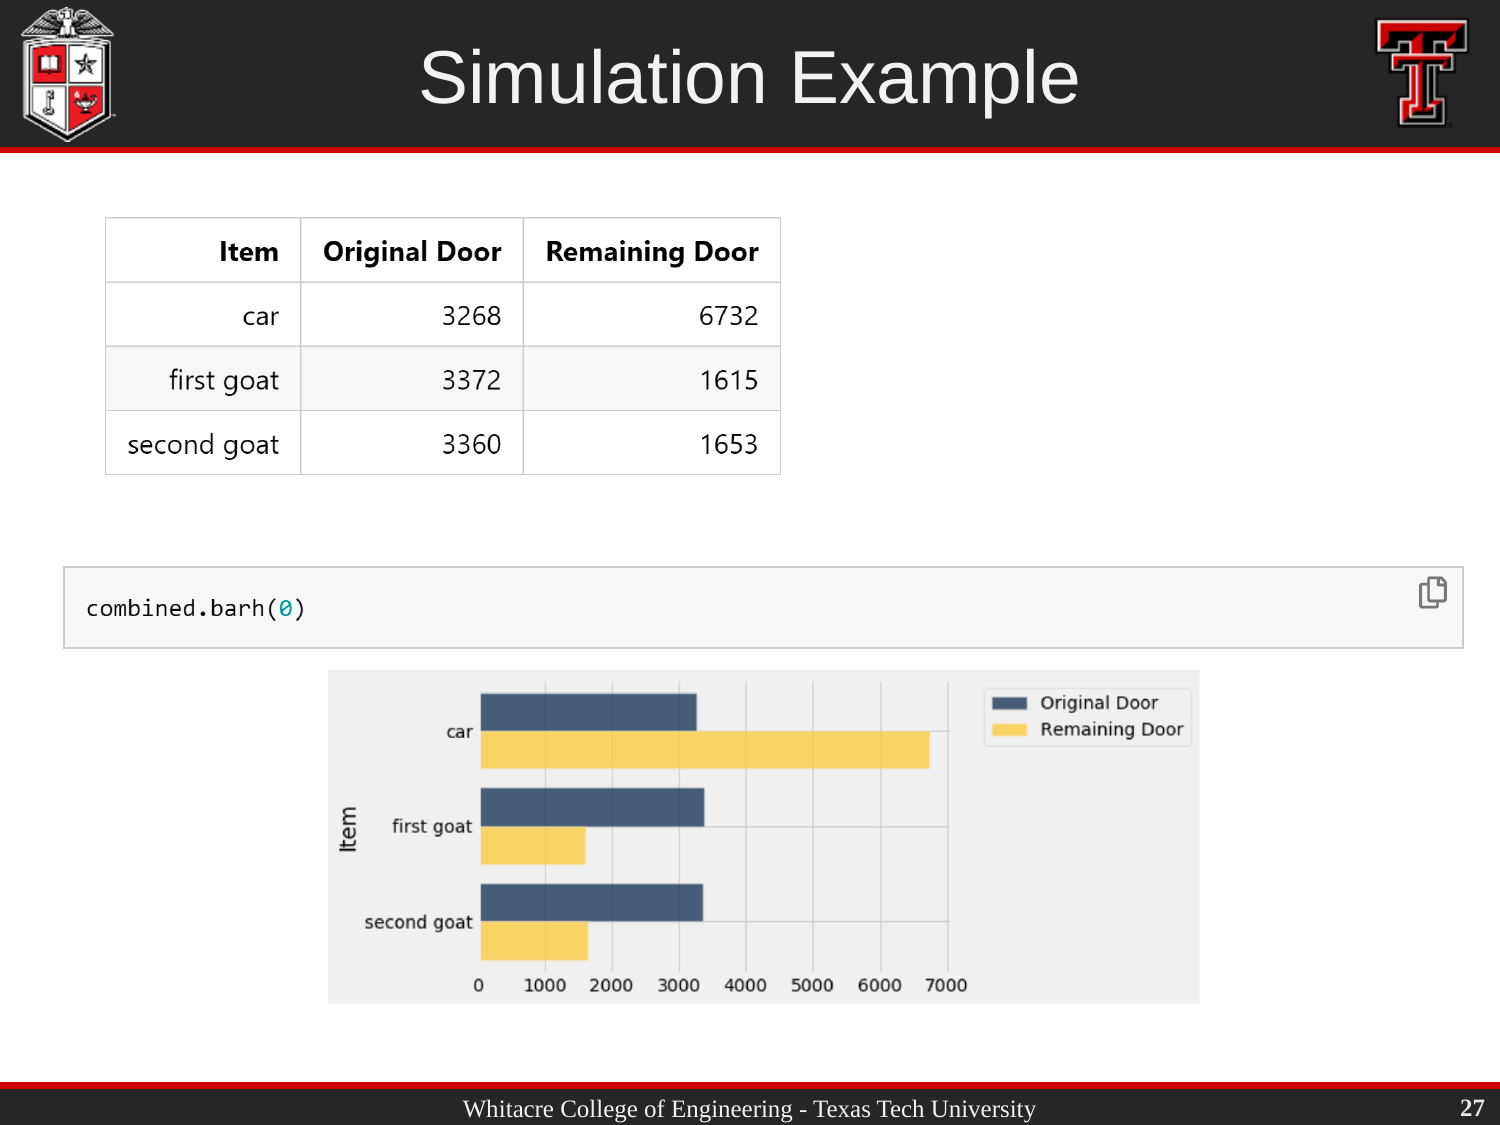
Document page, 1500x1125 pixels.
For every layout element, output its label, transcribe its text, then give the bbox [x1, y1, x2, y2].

slide_number 27 [1392, 1086, 1500, 1125]
picture [1373, 14, 1472, 128]
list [0, 184, 1499, 1018]
title Simulation Example [151, 6, 1349, 141]
picture [21, 7, 116, 142]
